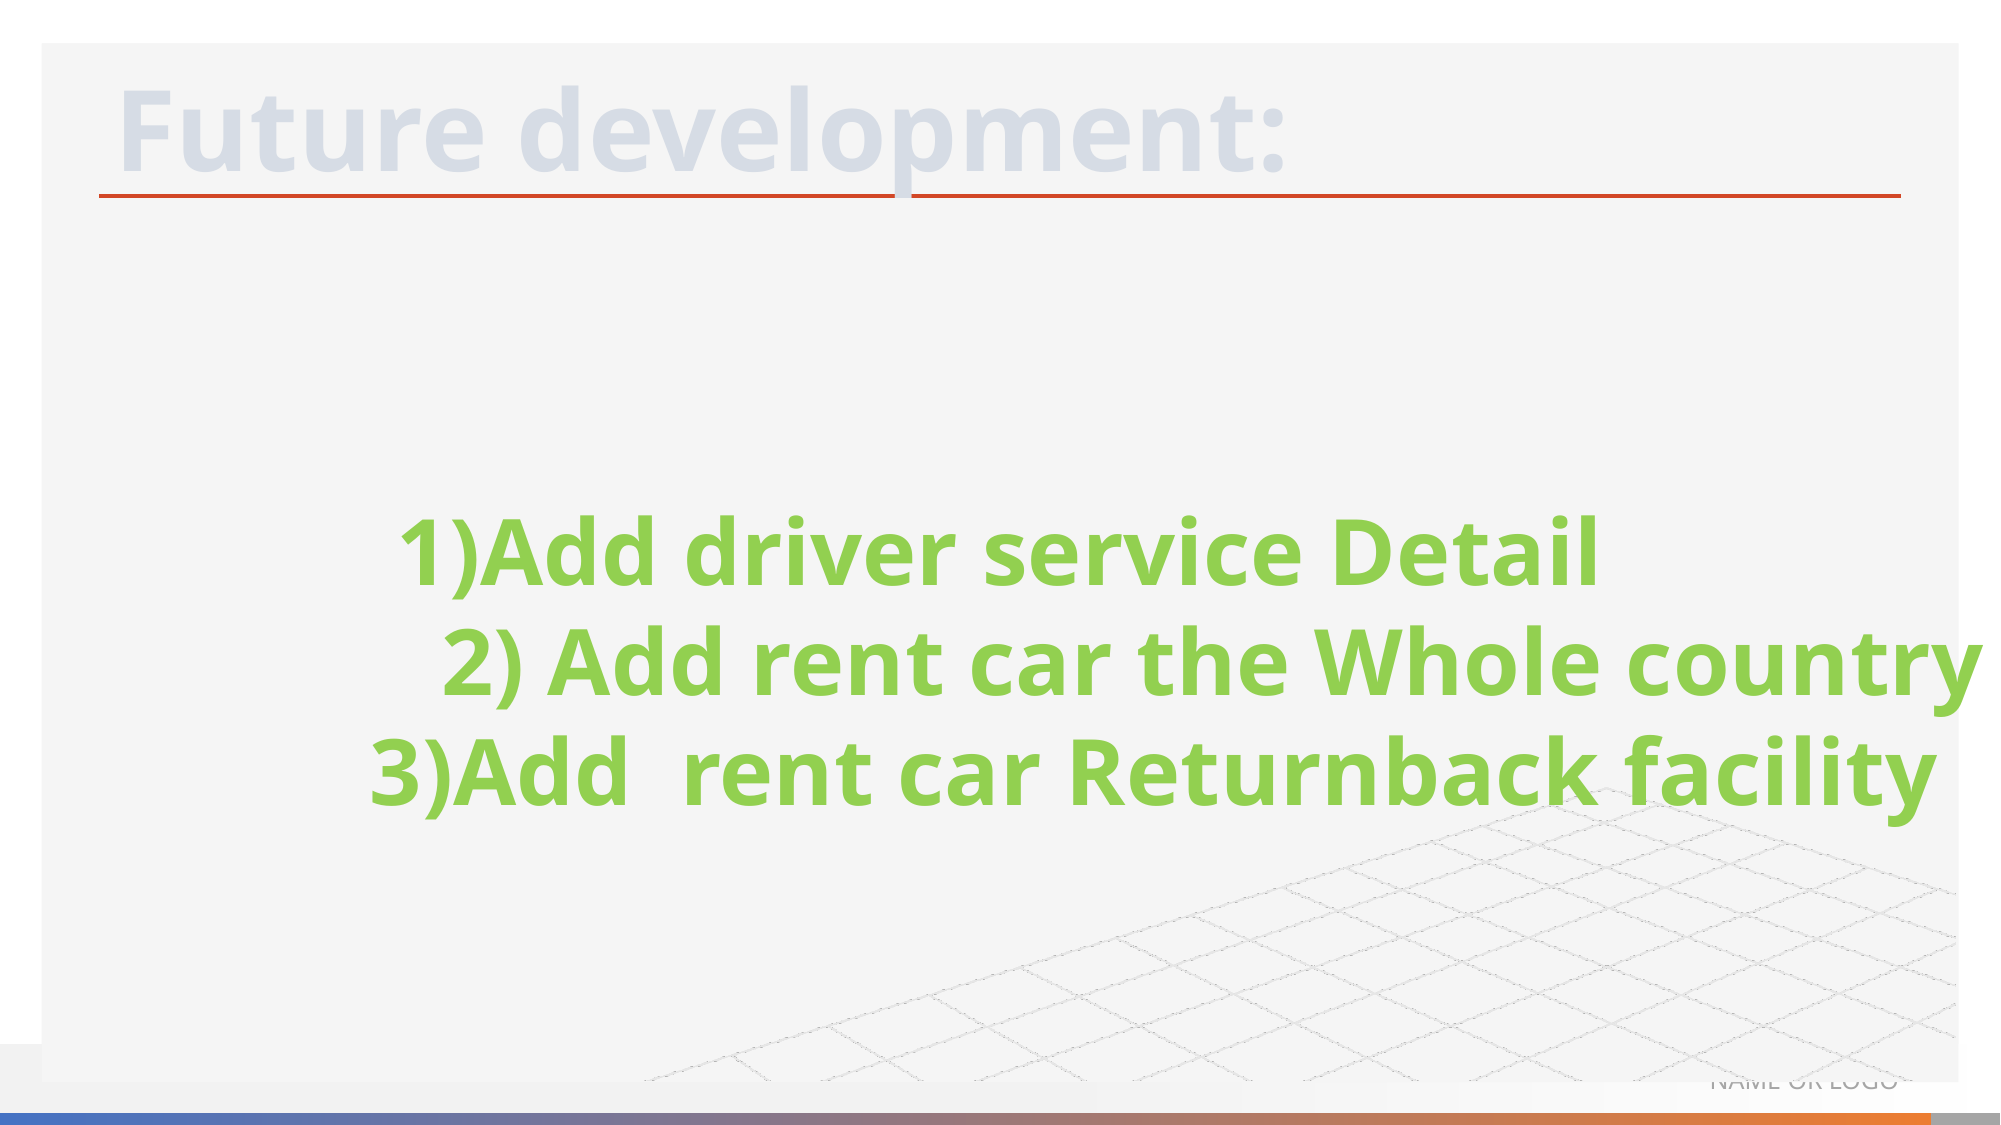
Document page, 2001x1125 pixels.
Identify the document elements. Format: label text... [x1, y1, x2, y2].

title Future development: [99, 73, 1901, 197]
text_box 1)Add driver service Detail 2) Add rent car the Whole country 3)Add rent car Returnback facility [0, 486, 2000, 942]
picture [607, 942, 1956, 1081]
